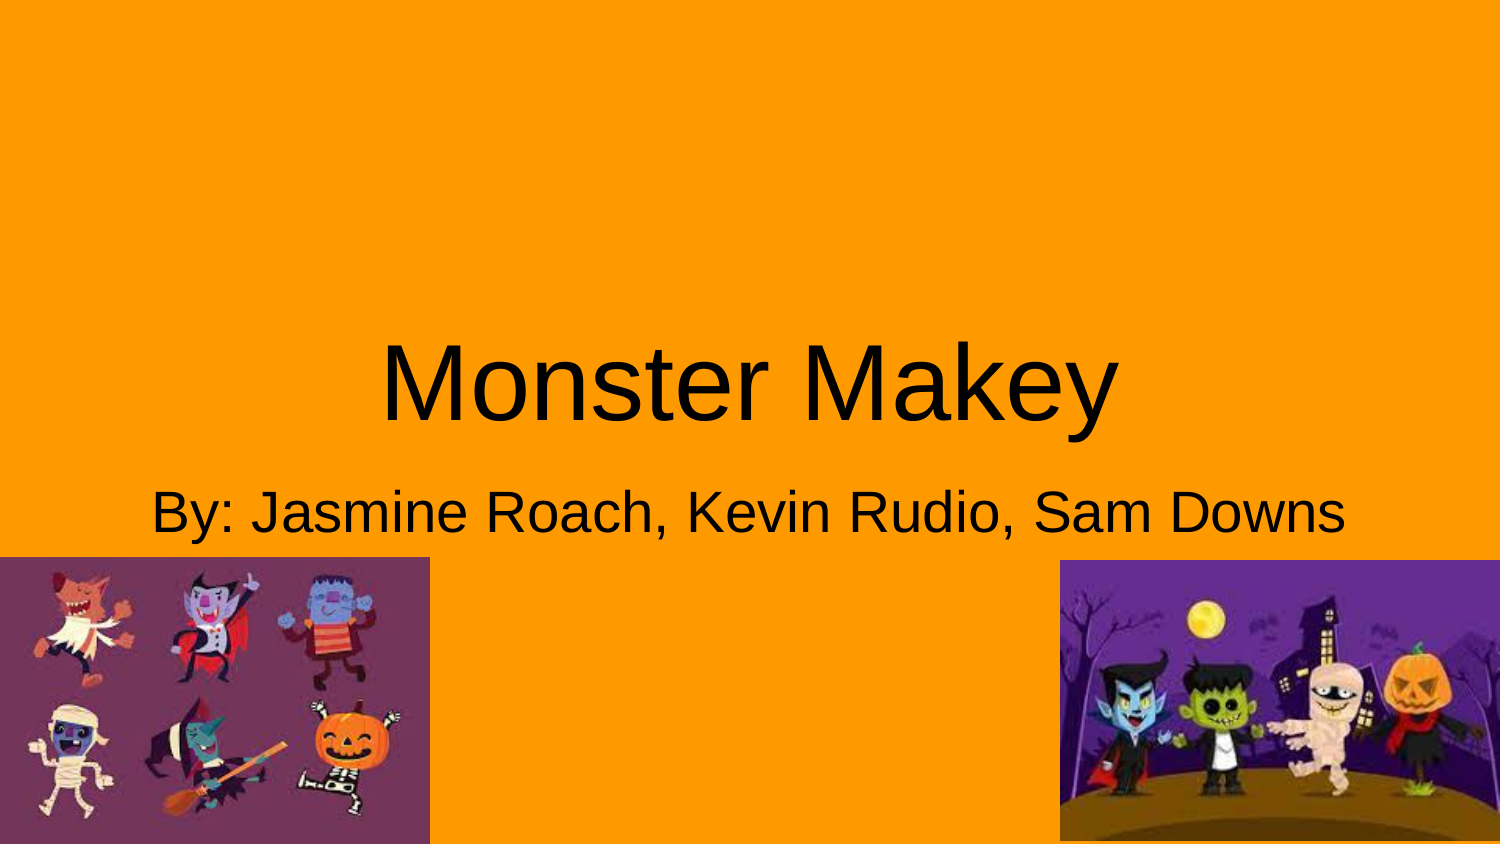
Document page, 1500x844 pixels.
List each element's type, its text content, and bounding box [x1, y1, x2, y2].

title Monster Makey [51, 122, 1449, 459]
picture [1060, 560, 1500, 841]
subtitle By: Jasmine Roach, Kevin Rudio, Sam Downs [51, 464, 1449, 595]
picture [0, 557, 430, 844]
